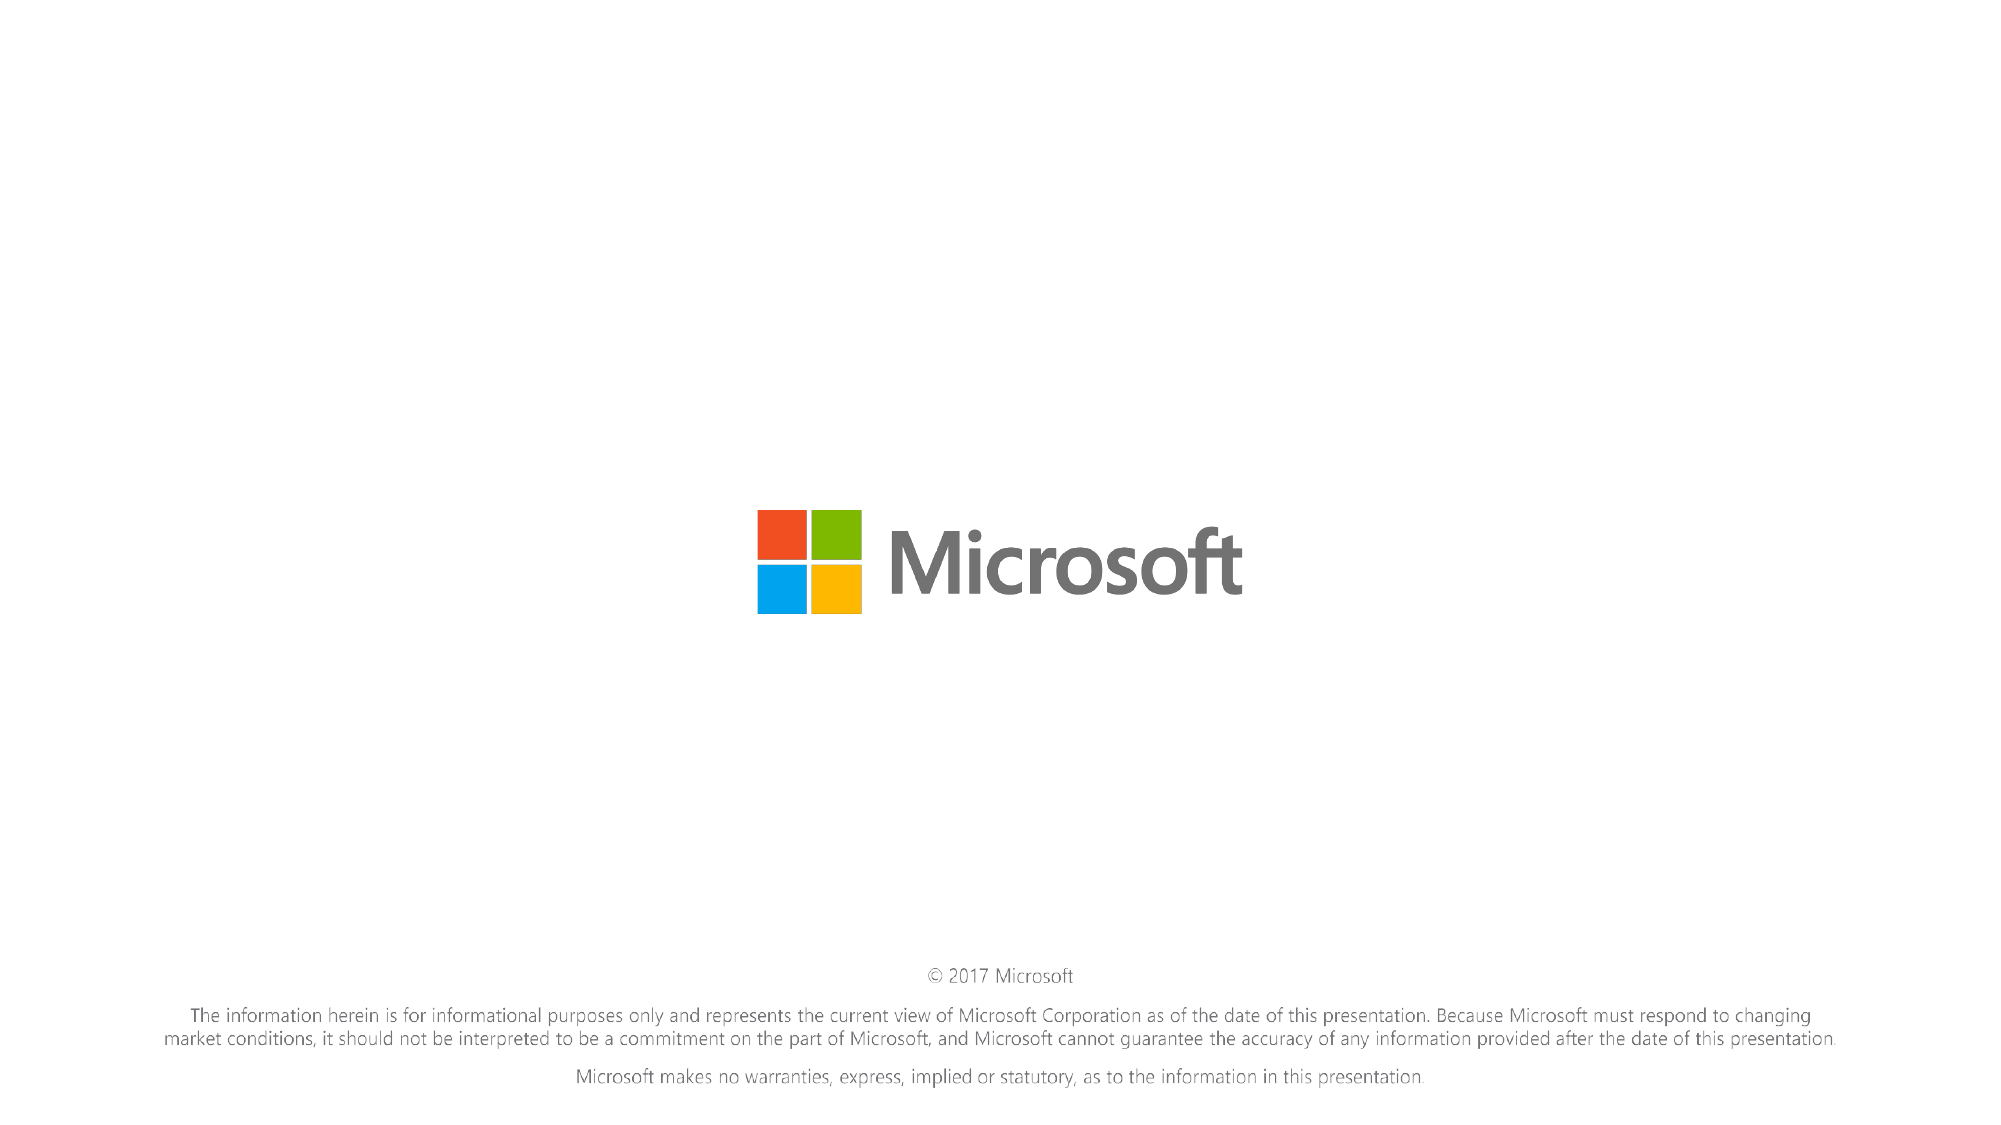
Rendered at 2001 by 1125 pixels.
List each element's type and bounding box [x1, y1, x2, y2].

text_box [928, 968, 1073, 983]
text_box [577, 1068, 1424, 1088]
text_box [165, 1007, 1836, 1049]
text_box [757, 510, 1243, 614]
